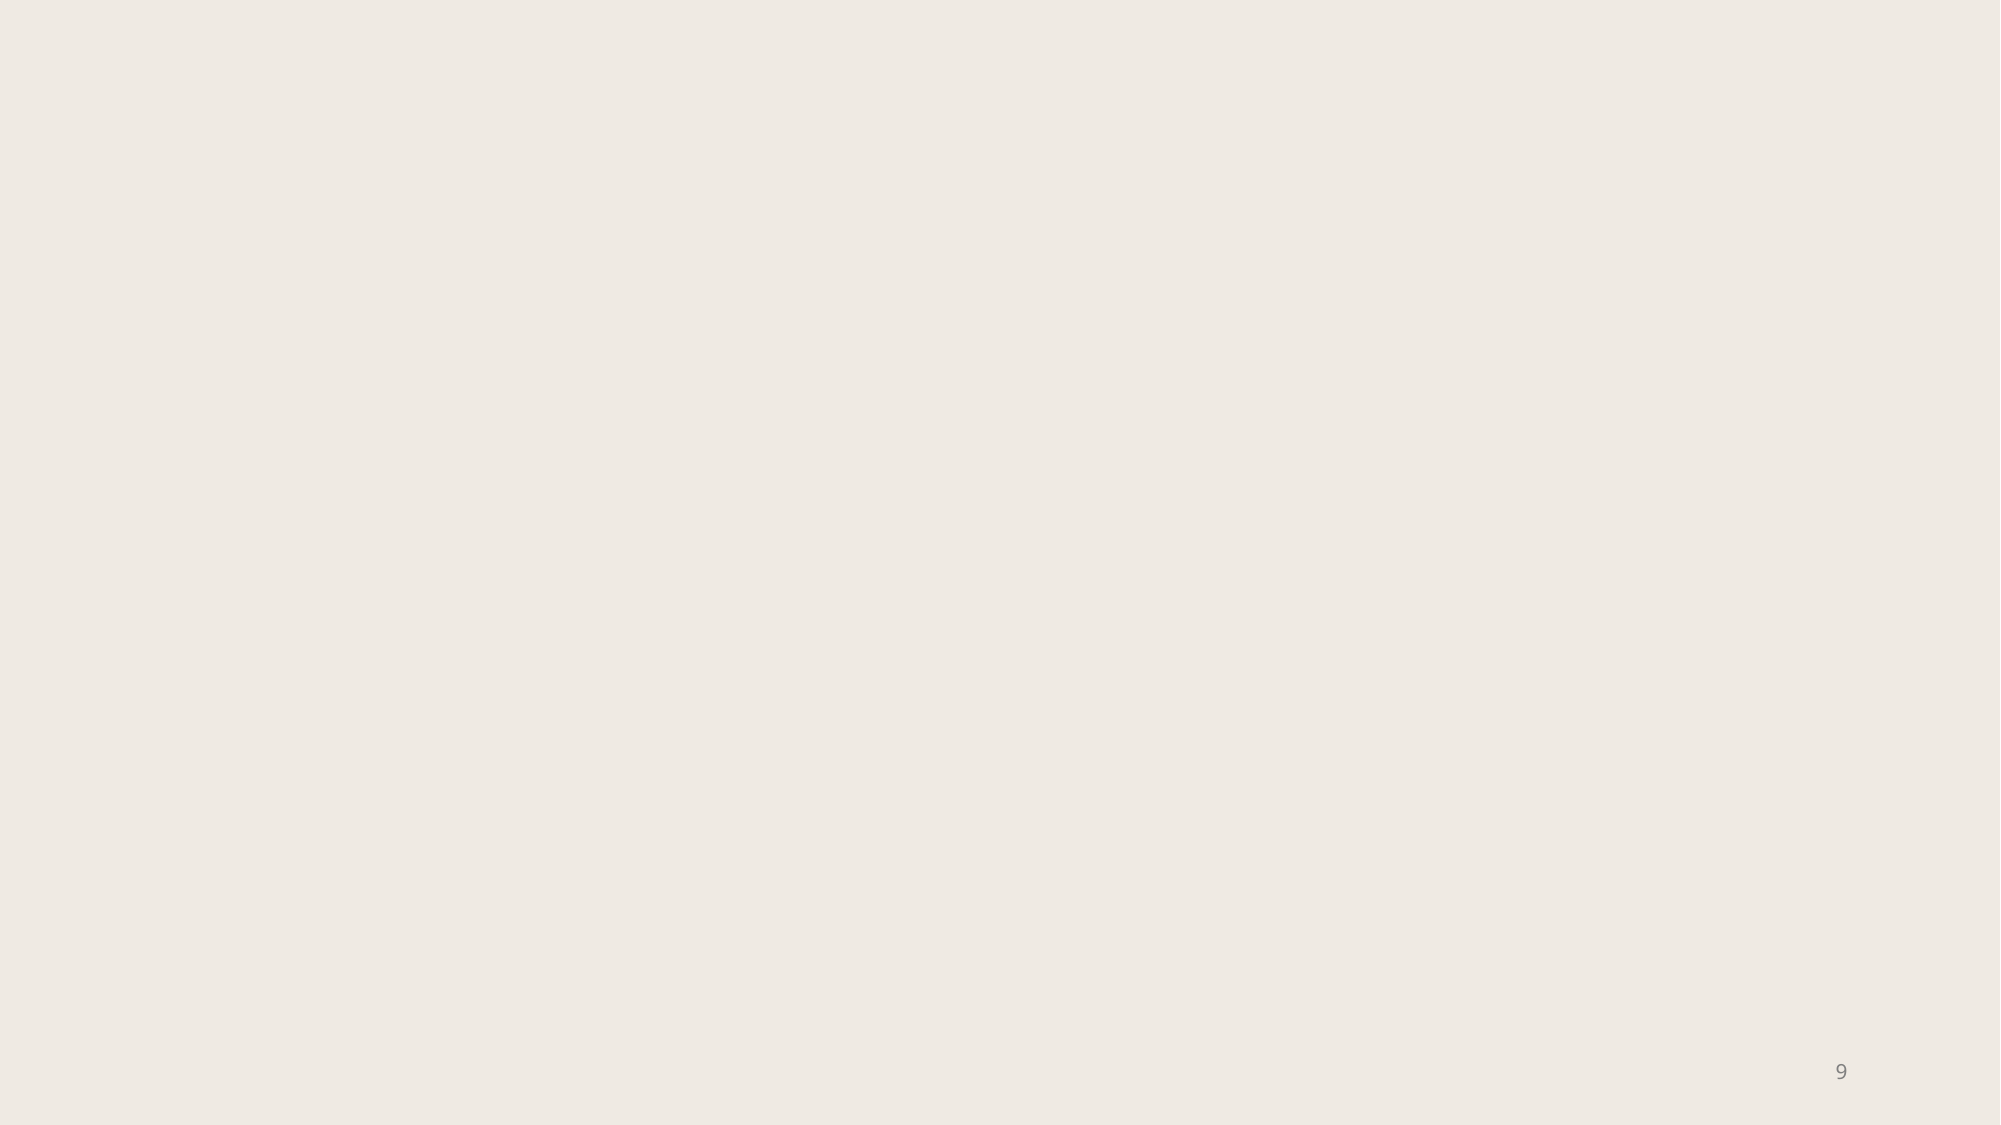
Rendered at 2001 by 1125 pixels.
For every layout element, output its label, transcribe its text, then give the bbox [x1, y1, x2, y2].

slide_number 9 [1412, 1042, 1863, 1103]
